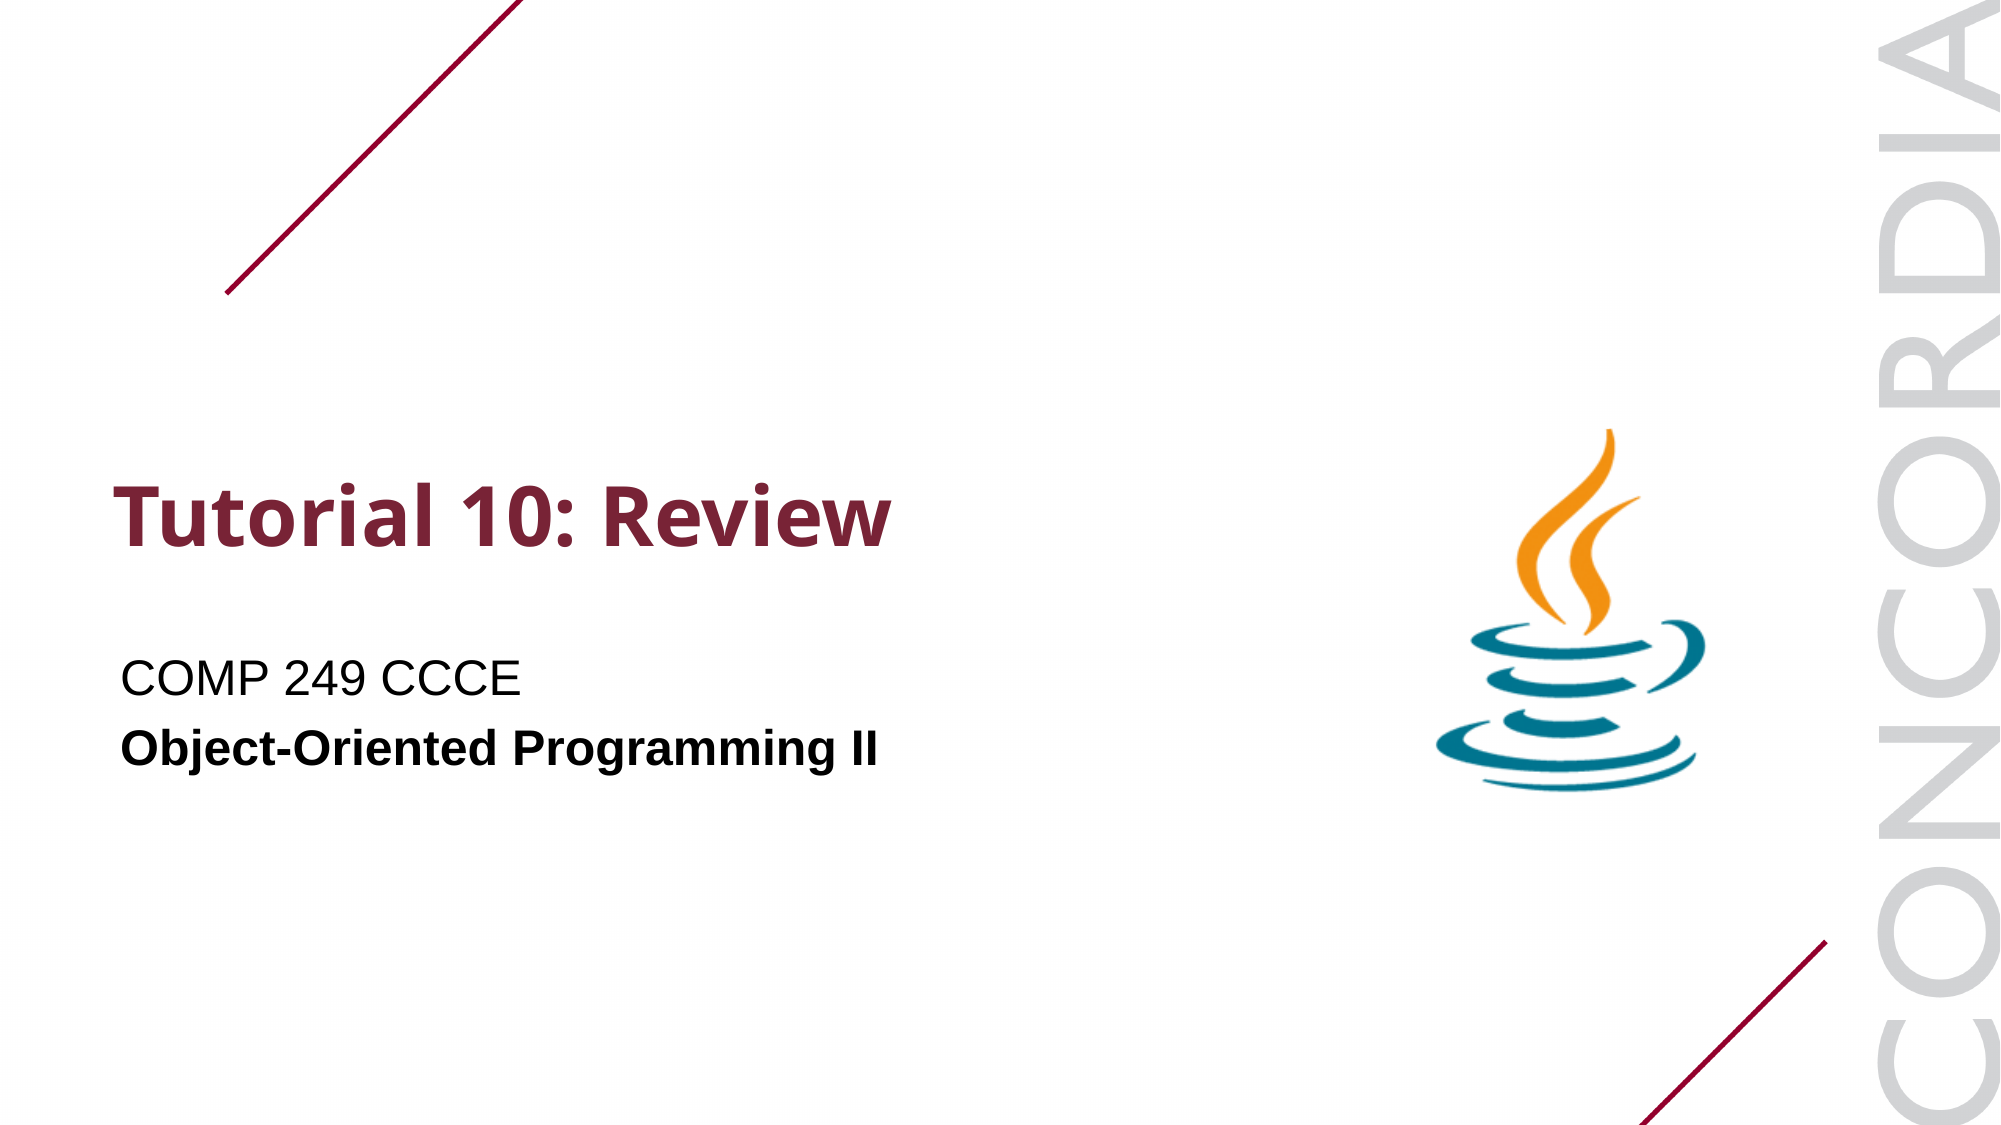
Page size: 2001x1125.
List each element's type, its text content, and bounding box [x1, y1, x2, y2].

picture [0, 0, 2001, 1125]
subtitle COMP 249 CCCE Object-Oriented Programming II [120, 637, 1319, 764]
title Tutorial 10: Review [112, 365, 1322, 661]
